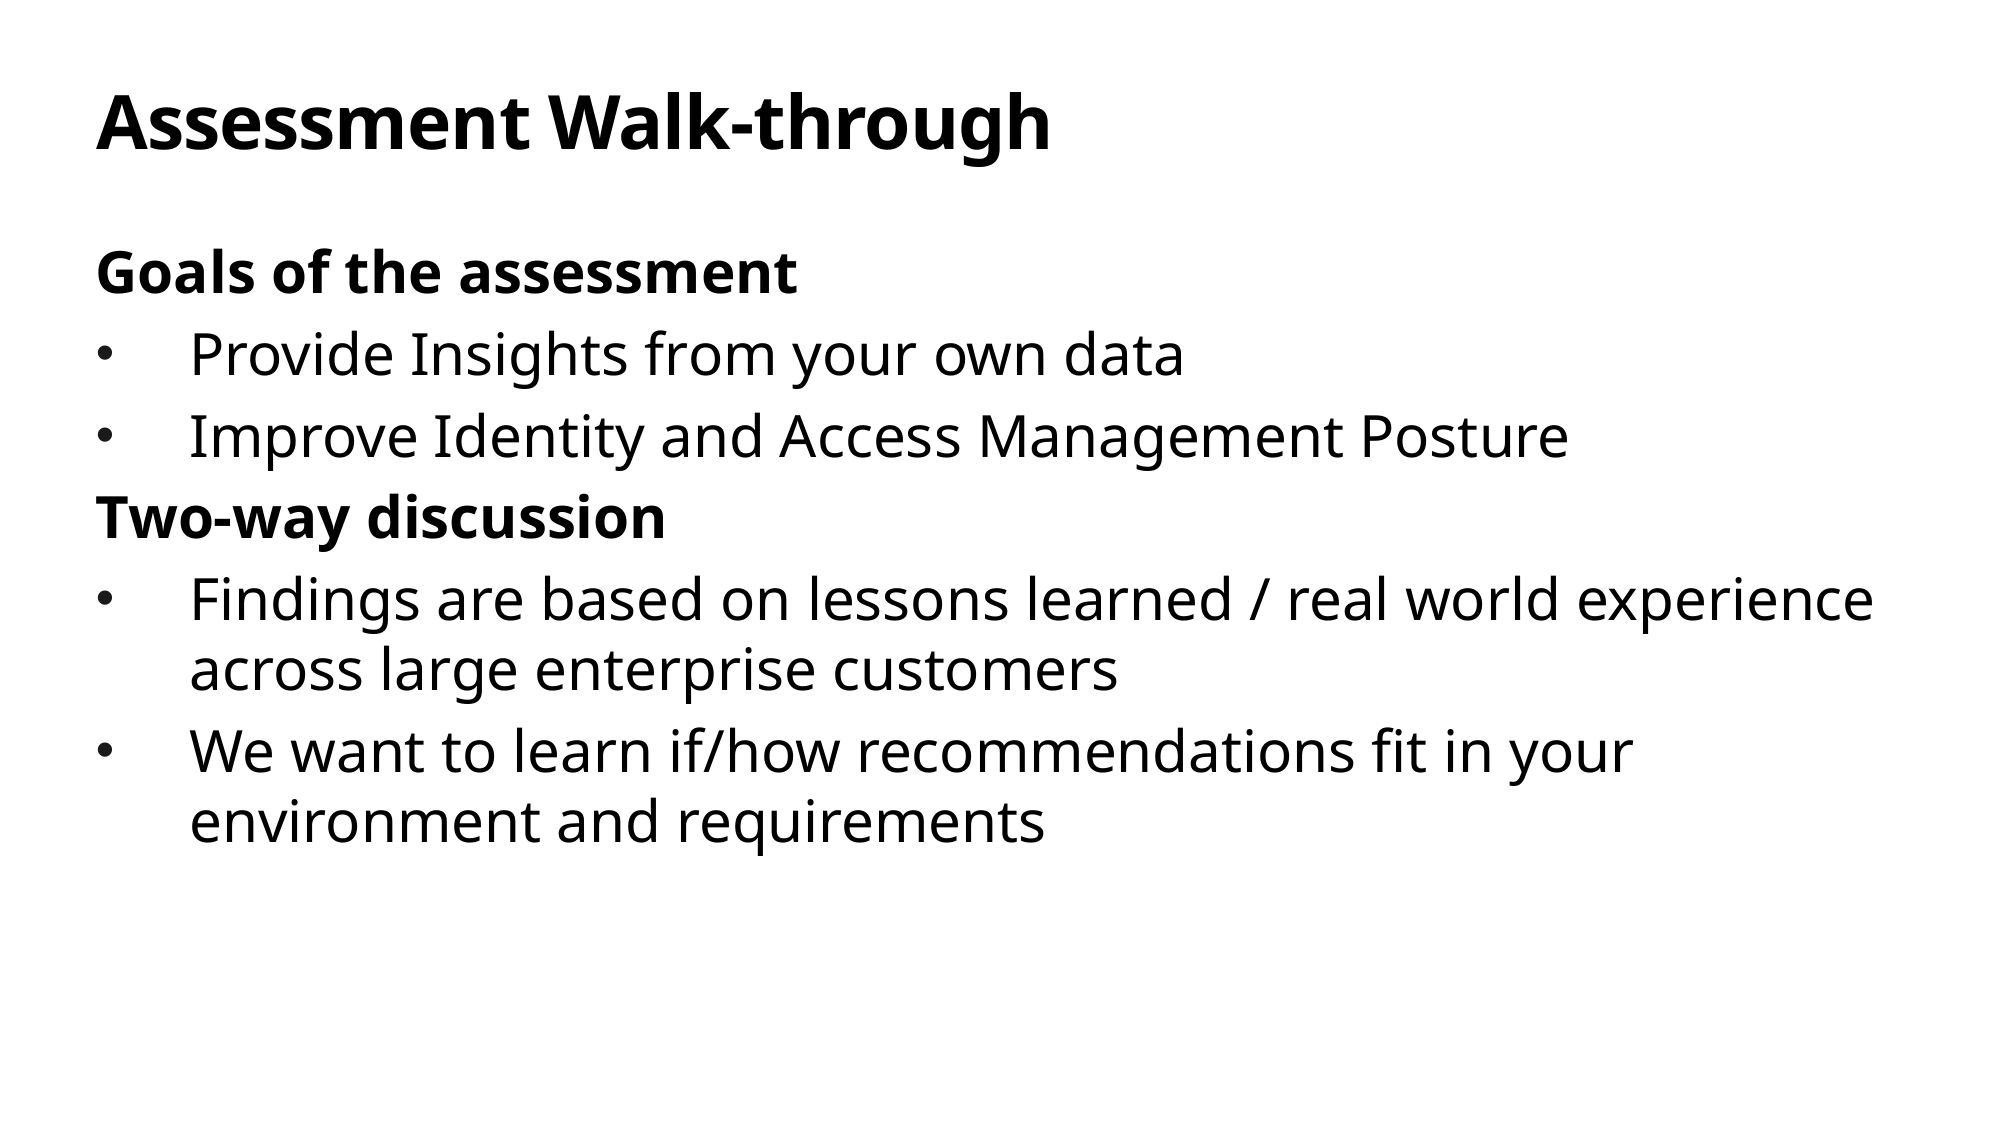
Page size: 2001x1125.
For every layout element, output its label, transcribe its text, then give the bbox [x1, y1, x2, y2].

title Assessment Walk-through [96, 75, 1904, 166]
list Goals of the assessment Provide Insights from your own data Improve Identity and Access Management Posture Two-way discussion Findings are based on lessons learned / real world experience across large enterprise customers We want to learn if/how recommendations fit in your environment and requirements [95, 235, 1904, 872]
